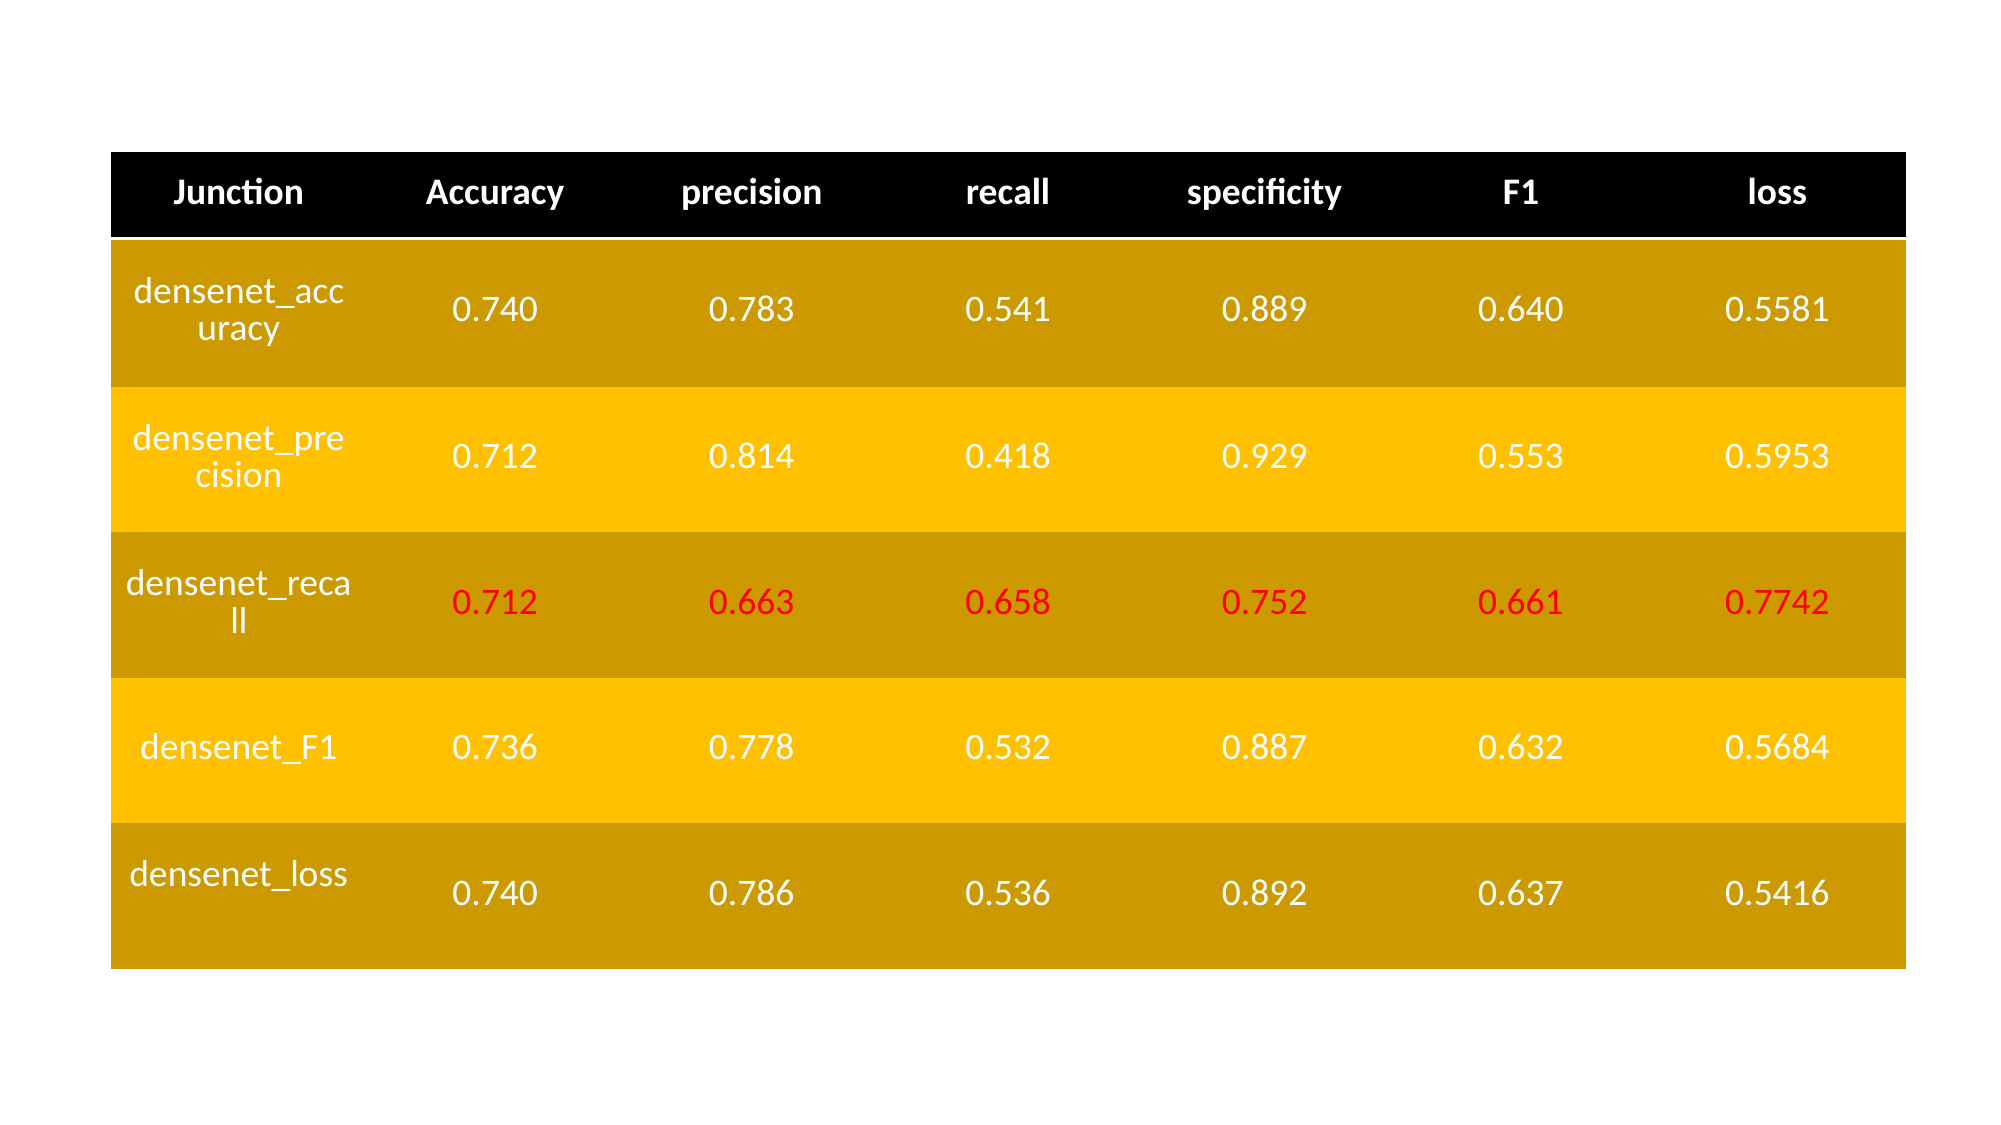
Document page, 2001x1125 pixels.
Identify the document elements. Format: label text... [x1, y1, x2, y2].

table_cell 0.712 [367, 532, 624, 678]
table_cell 0.752 [1136, 532, 1393, 678]
table_cell 0.663 [624, 532, 880, 678]
table_cell 0.929 [1136, 387, 1393, 532]
table_cell 0.712 [367, 387, 624, 532]
table_cell densenet_F1 [111, 678, 367, 823]
table_cell 0.7742 [1649, 532, 1906, 678]
table_header precision [624, 152, 880, 237]
table_cell 0.640 [1393, 240, 1649, 387]
table_cell 0.5416 [1649, 823, 1906, 969]
table_cell 0.553 [1393, 387, 1649, 532]
table_cell 0.887 [1136, 678, 1393, 823]
table_header Accuracy [367, 152, 624, 237]
table_cell 0.637 [1393, 823, 1649, 969]
table_cell 0.814 [624, 387, 880, 532]
table_cell 0.778 [624, 678, 880, 823]
table_cell 0.532 [880, 678, 1136, 823]
table_cell 0.736 [367, 678, 624, 823]
table_cell 0.783 [624, 240, 880, 387]
table_cell 0.658 [880, 532, 1136, 678]
table_cell densenet_loss [111, 823, 367, 969]
table_header Junction [111, 152, 367, 237]
table_cell 0.740 [367, 823, 624, 969]
table_cell 0.536 [880, 823, 1136, 969]
table_cell 0.661 [1393, 532, 1649, 678]
table_cell 0.418 [880, 387, 1136, 532]
table_header loss [1649, 152, 1906, 237]
table_cell 0.889 [1136, 240, 1393, 387]
table_cell densenet_precision [111, 387, 367, 532]
table_cell densenet_accuracy [111, 240, 367, 387]
table_header recall [880, 152, 1136, 237]
table_header specificity [1136, 152, 1393, 237]
table_header F1 [1393, 152, 1649, 237]
table_cell 0.892 [1136, 823, 1393, 969]
table_cell 0.5953 [1649, 387, 1906, 532]
table_cell densenet_recall [111, 532, 367, 678]
table_cell 0.740 [367, 240, 624, 387]
table_cell 0.632 [1393, 678, 1649, 823]
table_cell 0.5684 [1649, 678, 1906, 823]
table_cell 0.541 [880, 240, 1136, 387]
table_cell 0.5581 [1649, 240, 1906, 387]
table_cell 0.786 [624, 823, 880, 969]
